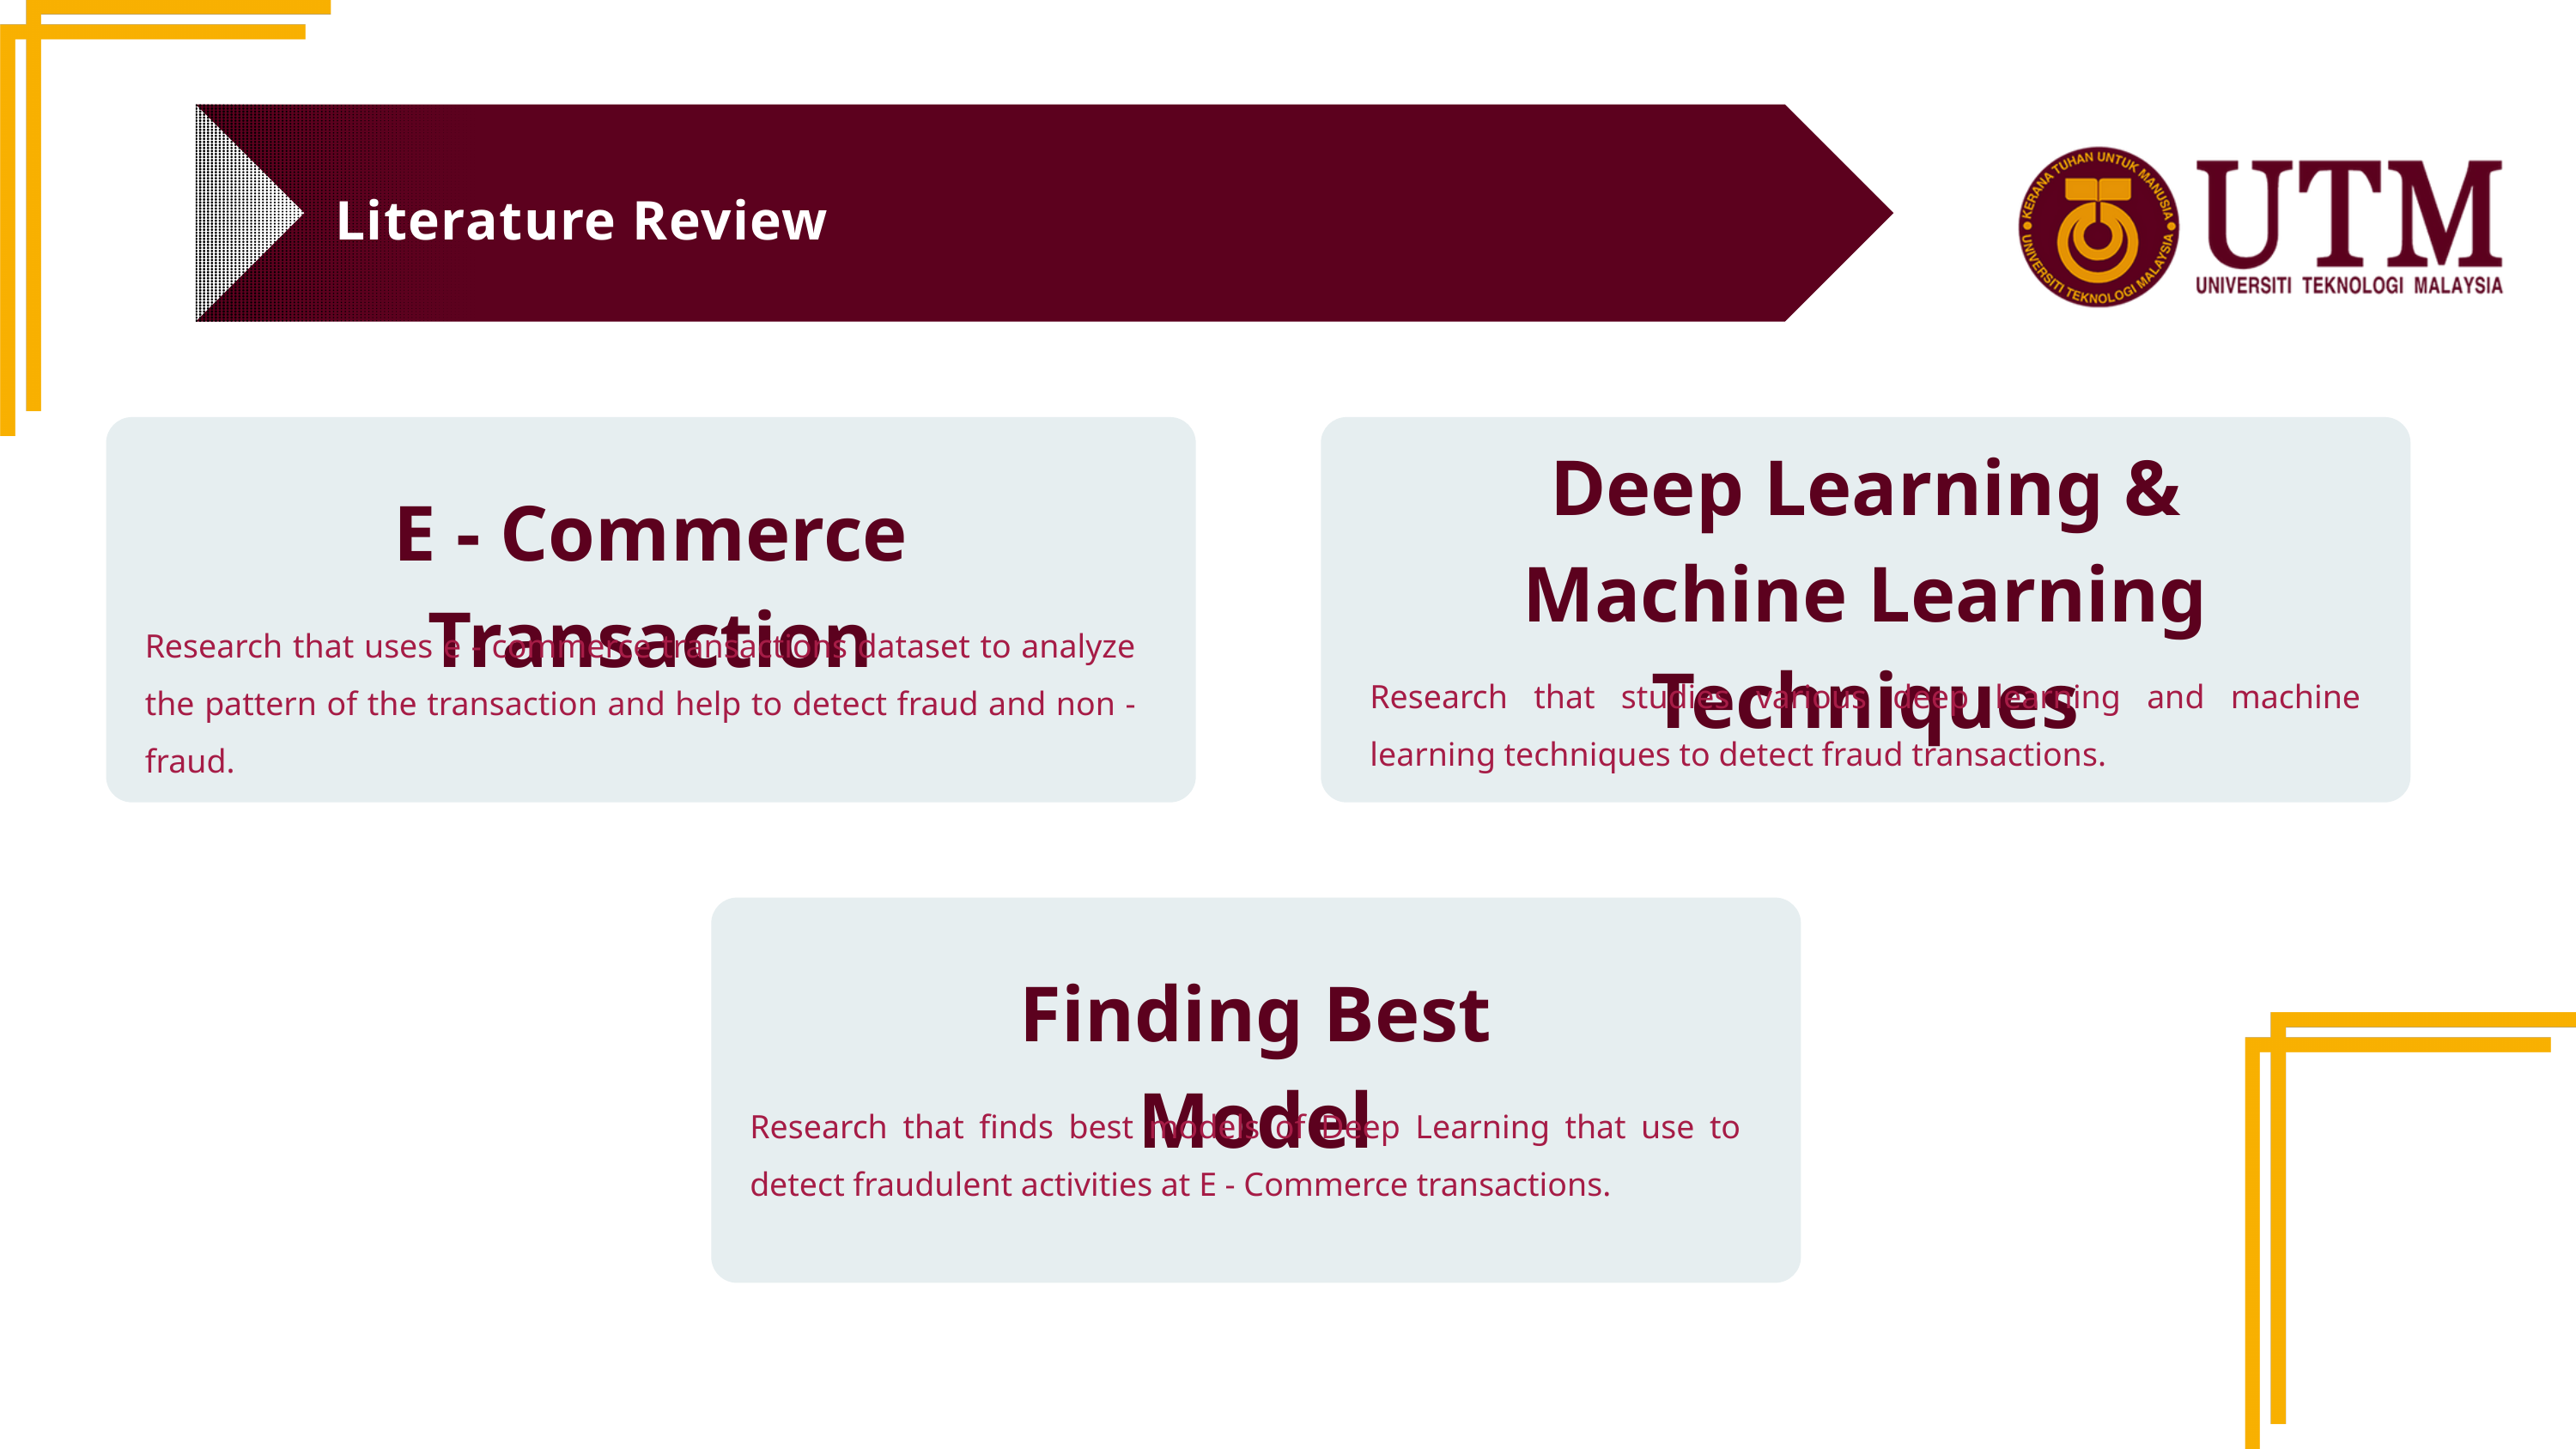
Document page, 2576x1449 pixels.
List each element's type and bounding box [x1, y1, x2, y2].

text_box [0, 0, 331, 436]
text_box [1321, 416, 2411, 803]
text_box [195, 104, 1894, 322]
text_box [106, 416, 1196, 803]
text_box [2016, 144, 2505, 323]
text_box [2245, 1012, 2576, 1449]
text_box [711, 897, 1801, 1283]
